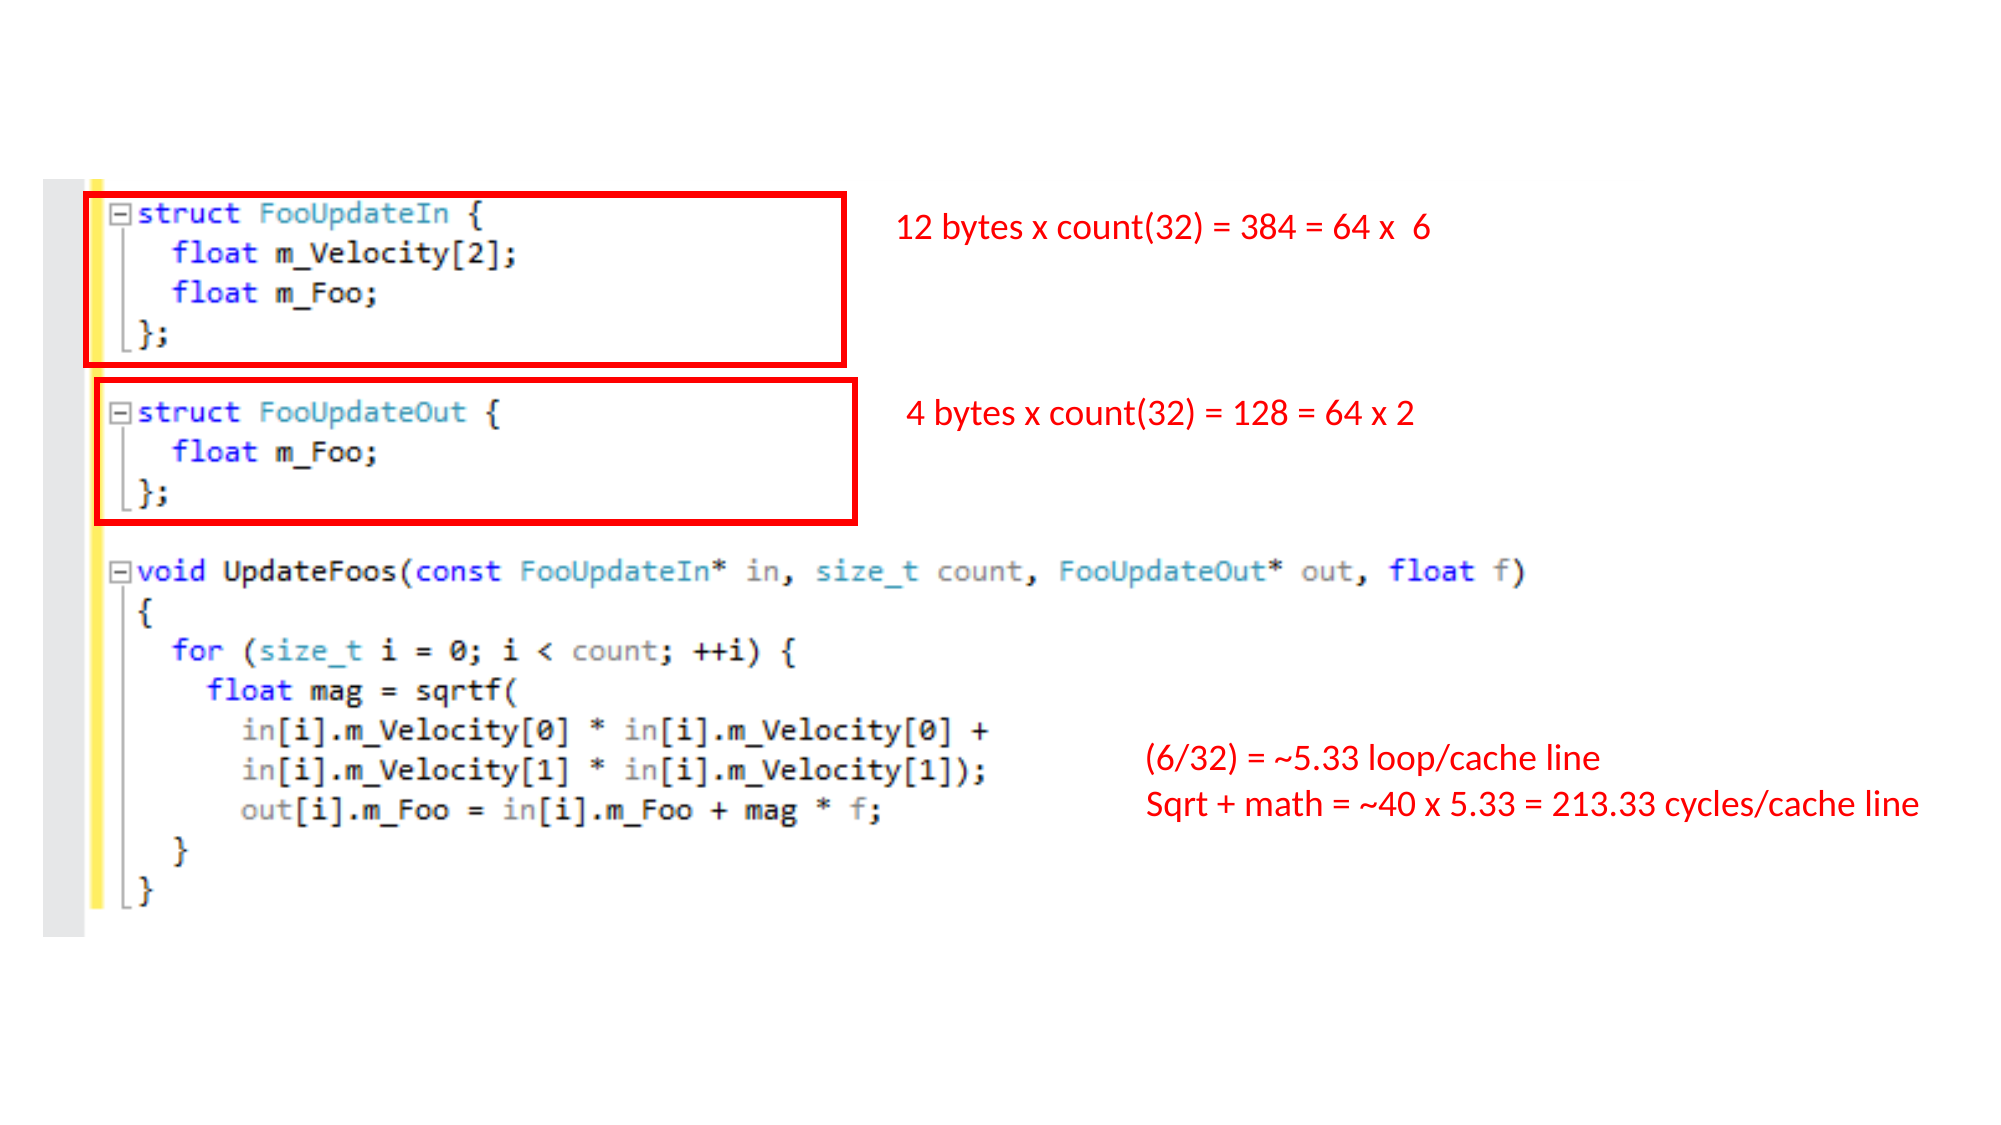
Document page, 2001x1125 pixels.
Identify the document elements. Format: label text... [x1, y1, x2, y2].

picture [43, 179, 1645, 937]
text_box Sqrt + math = ~40 x 5.33 = 213.33 cycles/cache line [1645, 771, 1936, 832]
